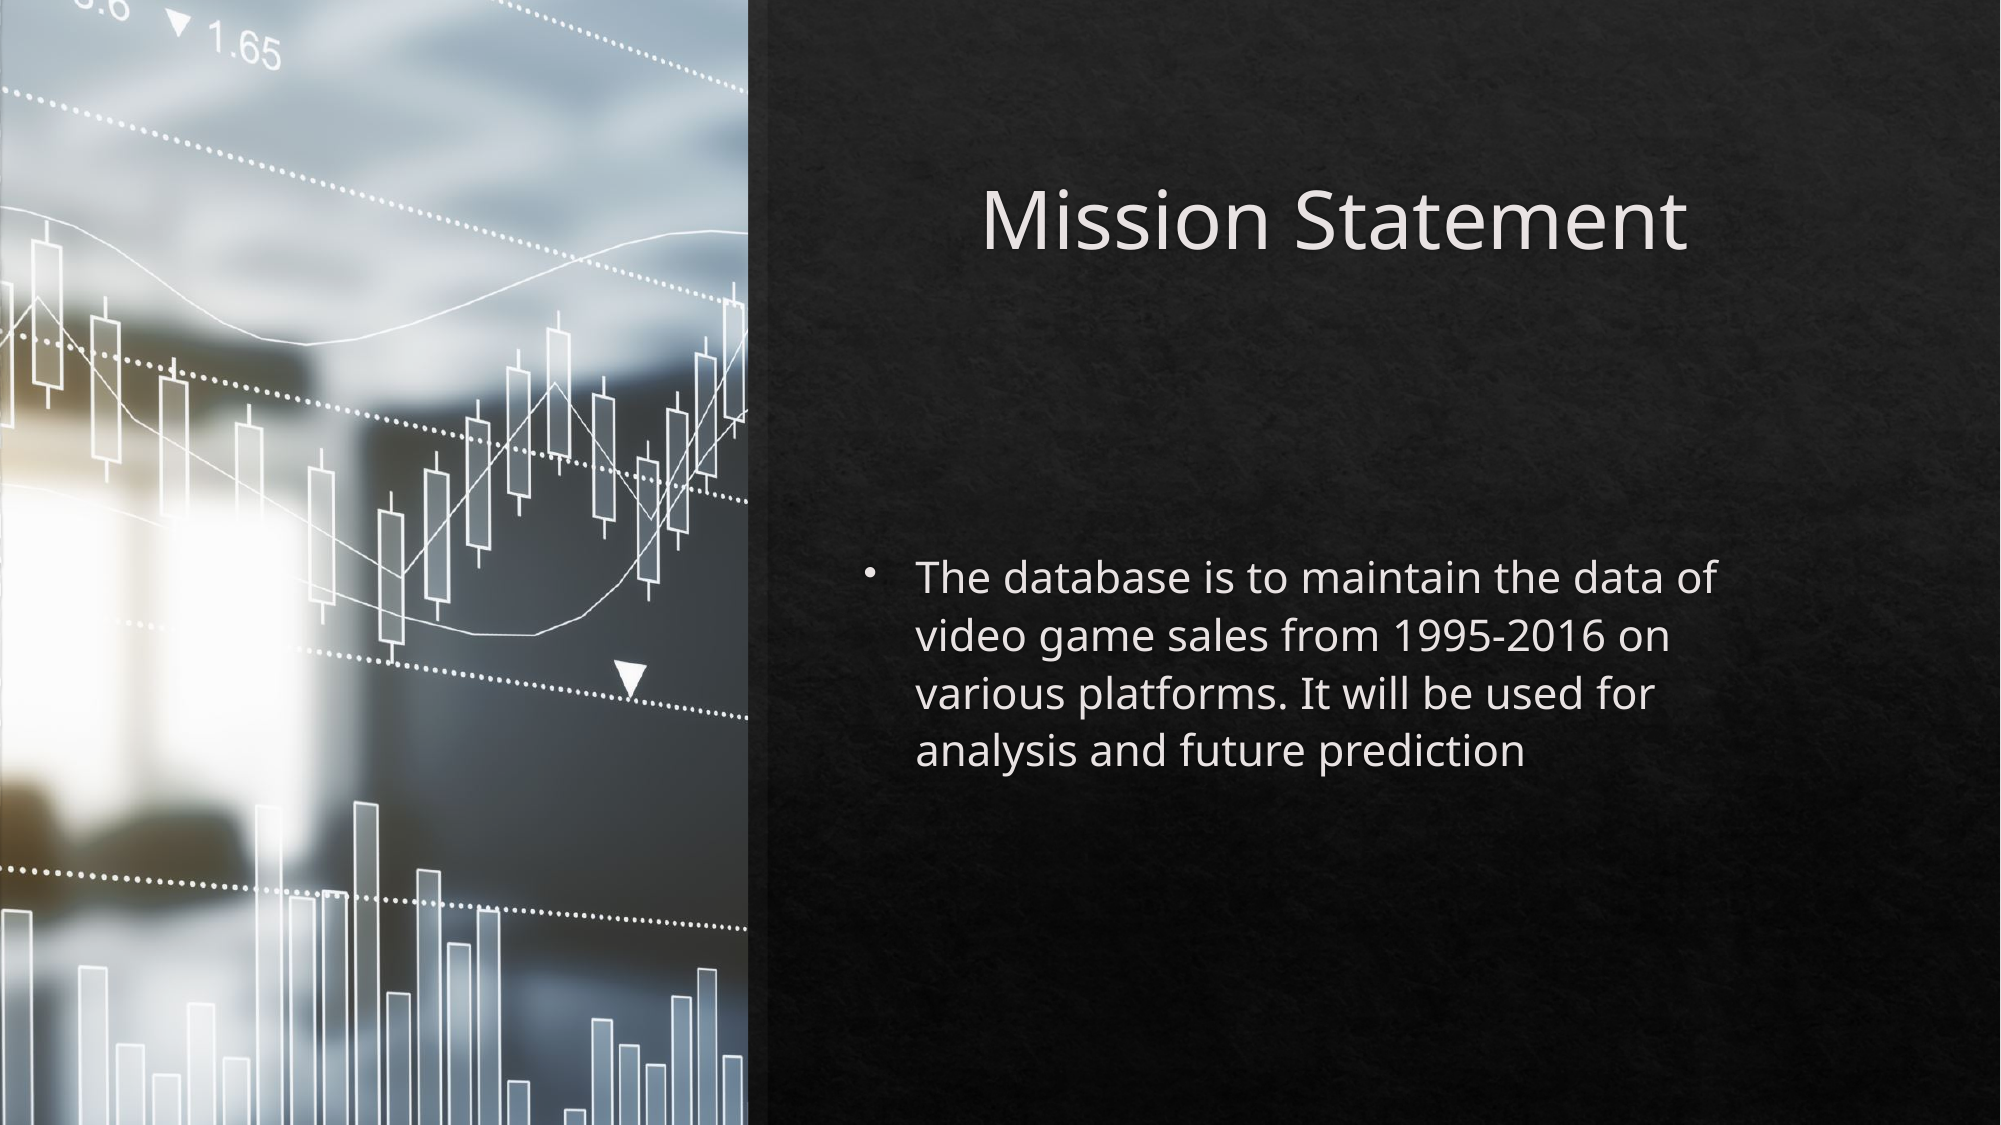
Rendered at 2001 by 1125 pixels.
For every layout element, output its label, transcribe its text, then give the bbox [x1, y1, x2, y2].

title Mission Statement [844, 99, 1825, 347]
list The database is to maintain the data of video game sales from 1995-2016 on various platforms. It will be used for analysis and future prediction [844, 375, 1825, 946]
text_box [774, 0, 2000, 1125]
picture [0, 0, 768, 1125]
